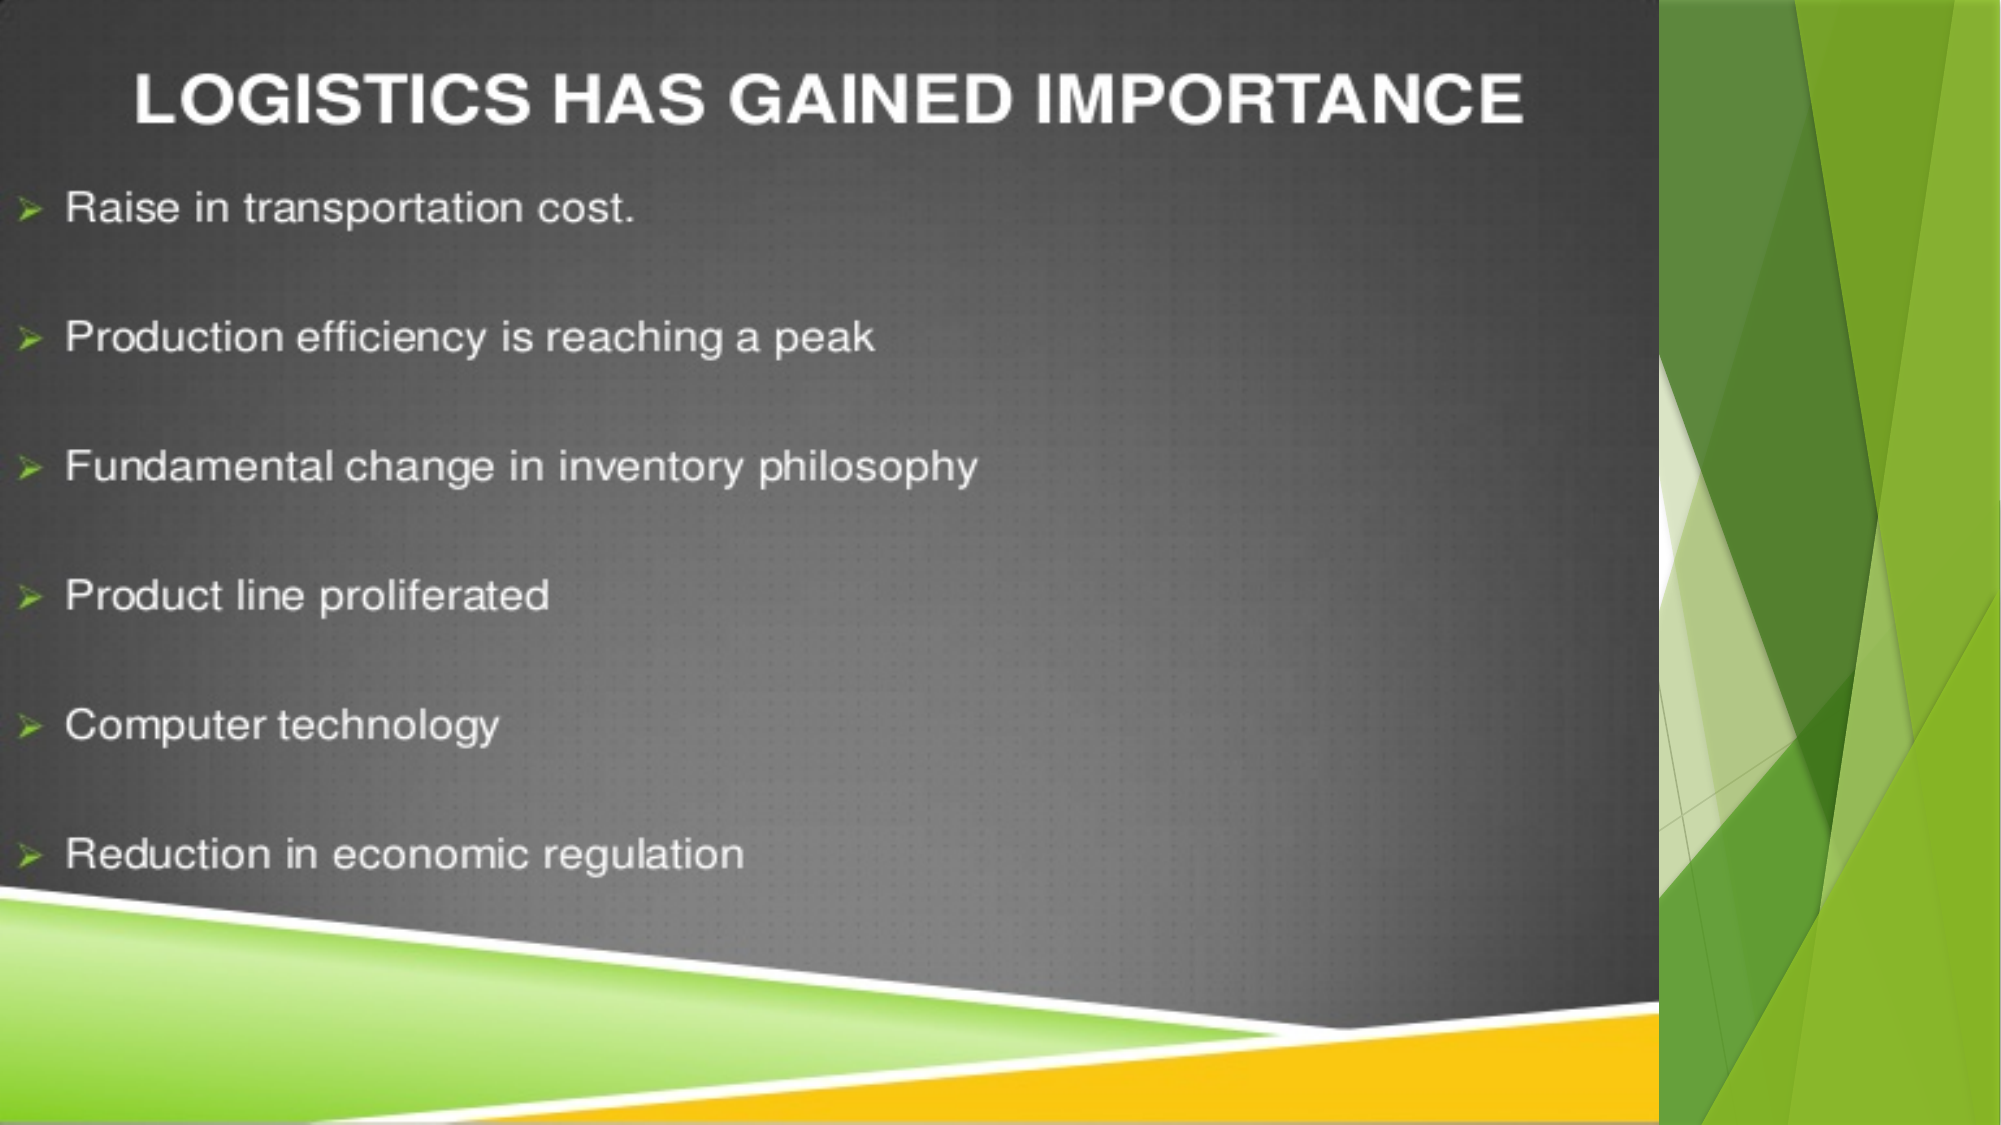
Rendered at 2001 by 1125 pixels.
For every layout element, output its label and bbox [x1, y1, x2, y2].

picture [0, 0, 1660, 1125]
